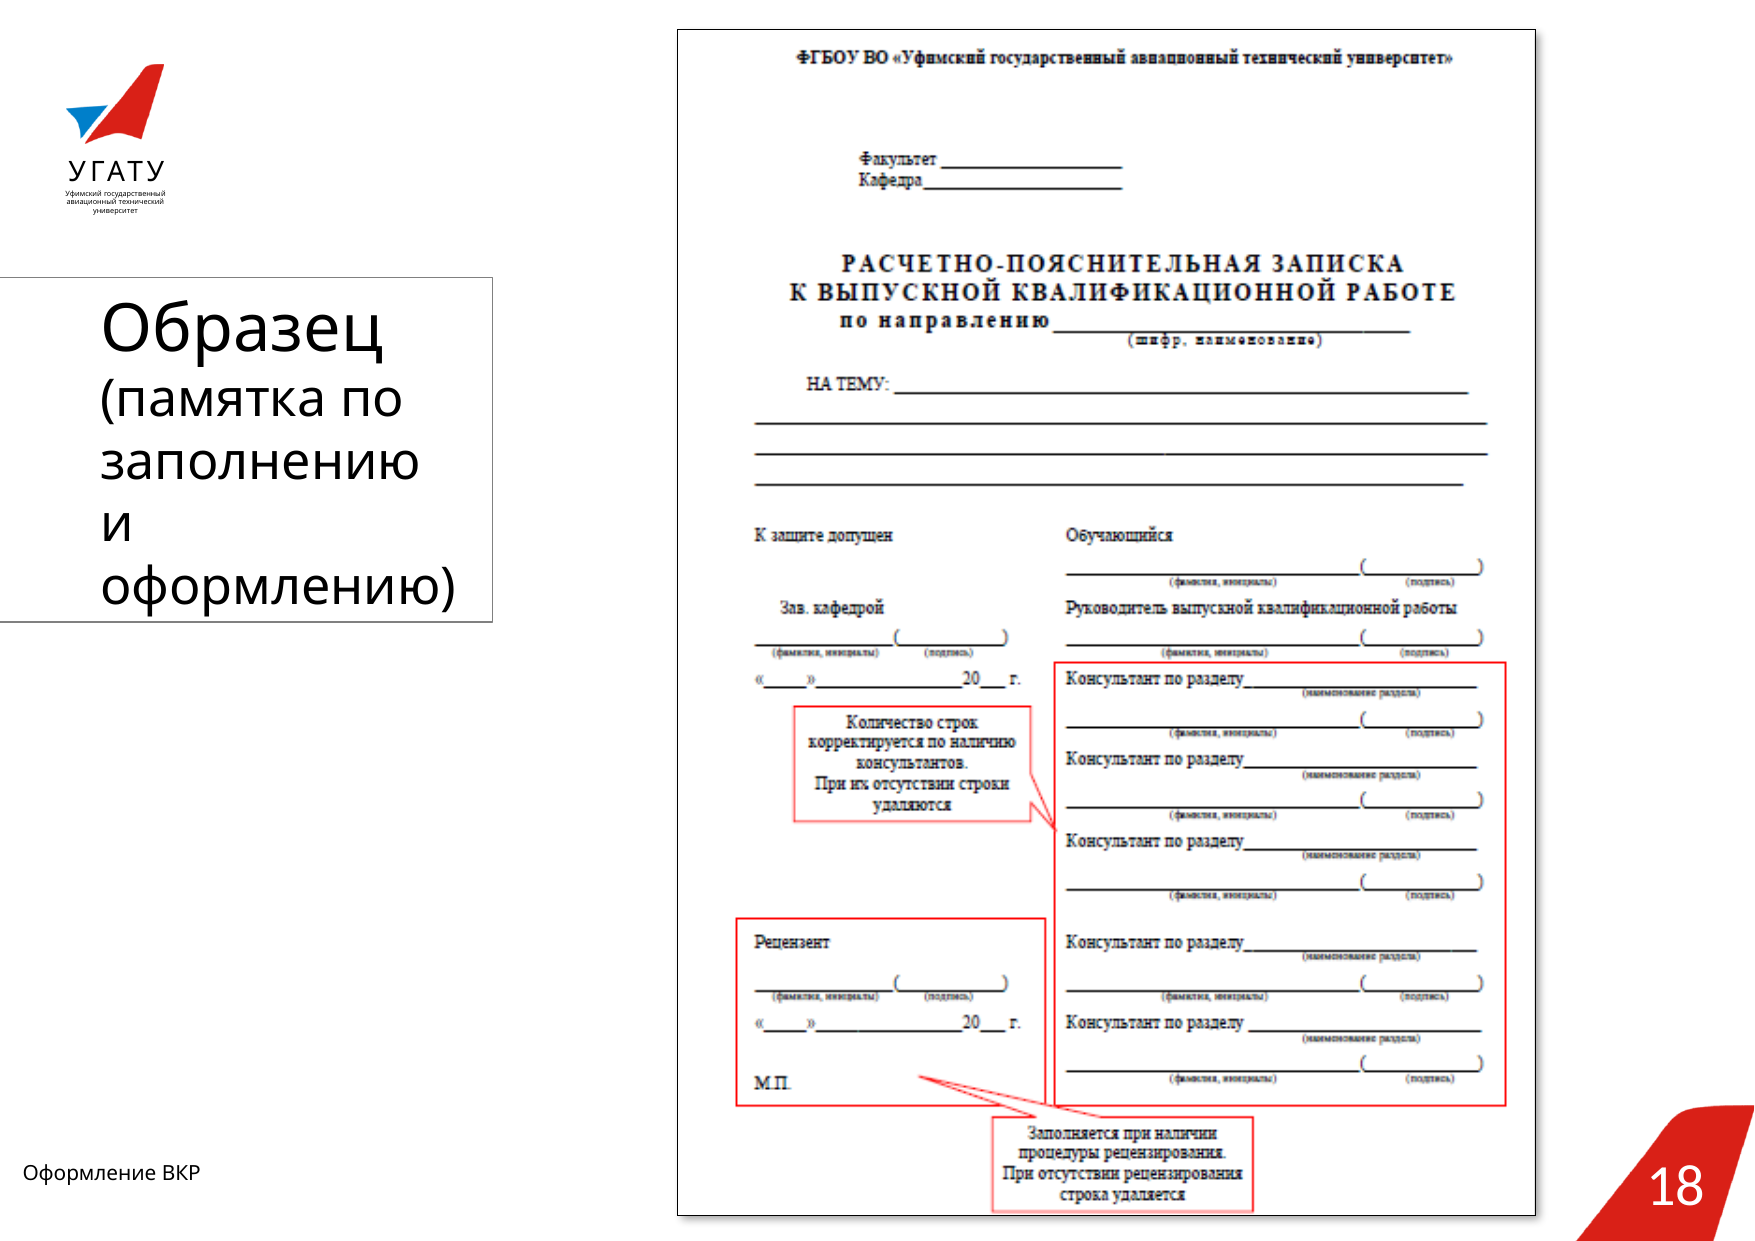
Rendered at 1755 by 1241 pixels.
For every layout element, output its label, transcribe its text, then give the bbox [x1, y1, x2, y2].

text_box У Г А Т У [53, 146, 245, 195]
text_box Уфимский государственный авиационный технический университет [42, 181, 189, 223]
text_box Образец (памятка по заполнению и оформлению) [0, 275, 495, 624]
picture [1575, 1105, 1755, 1241]
text_box Оформление ВКР [7, 1152, 216, 1193]
picture [65, 64, 165, 144]
picture [677, 30, 1535, 1216]
